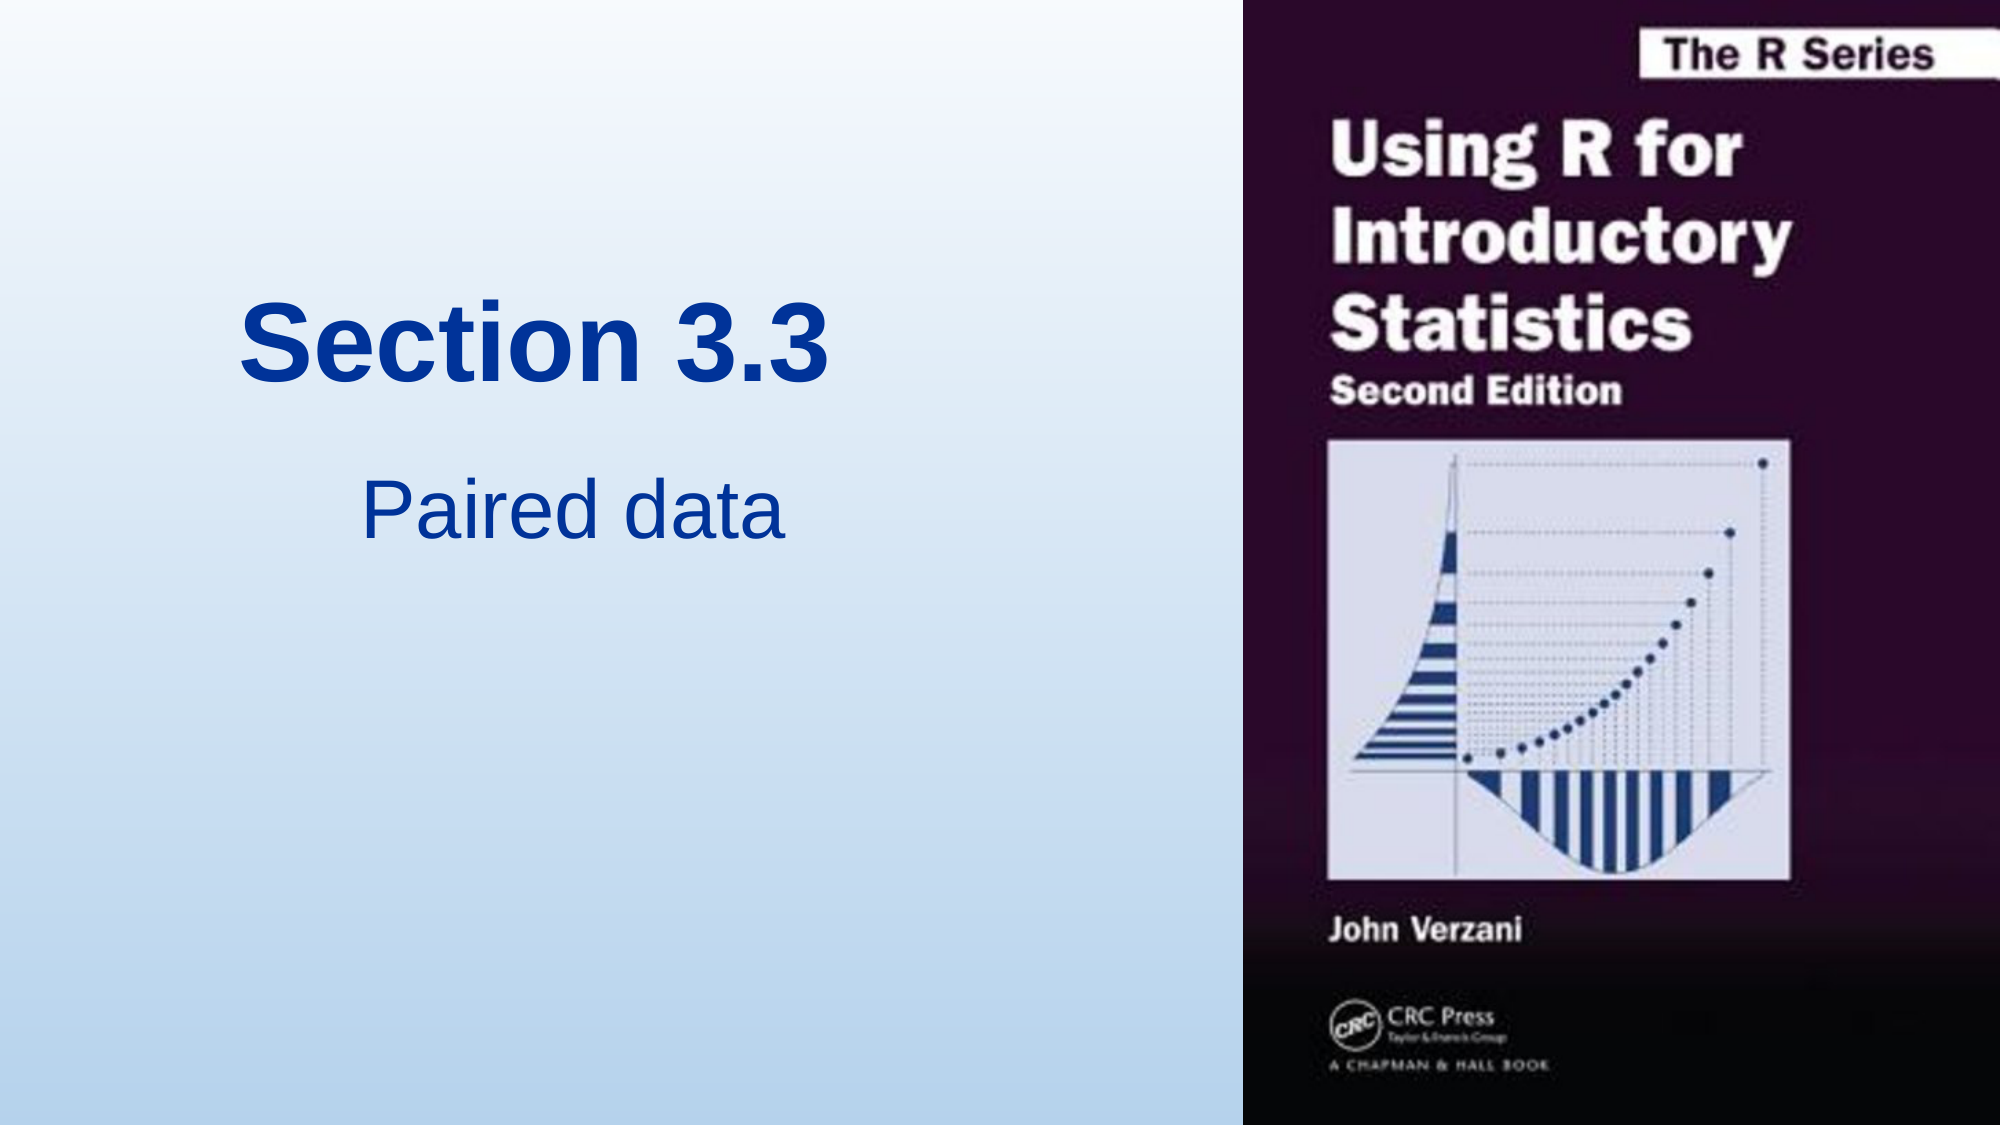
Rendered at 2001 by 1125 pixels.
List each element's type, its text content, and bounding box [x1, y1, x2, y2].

picture [1243, 0, 2000, 1125]
text_box Paired data [223, 448, 924, 664]
text_box Section 3.3 [223, 223, 924, 411]
